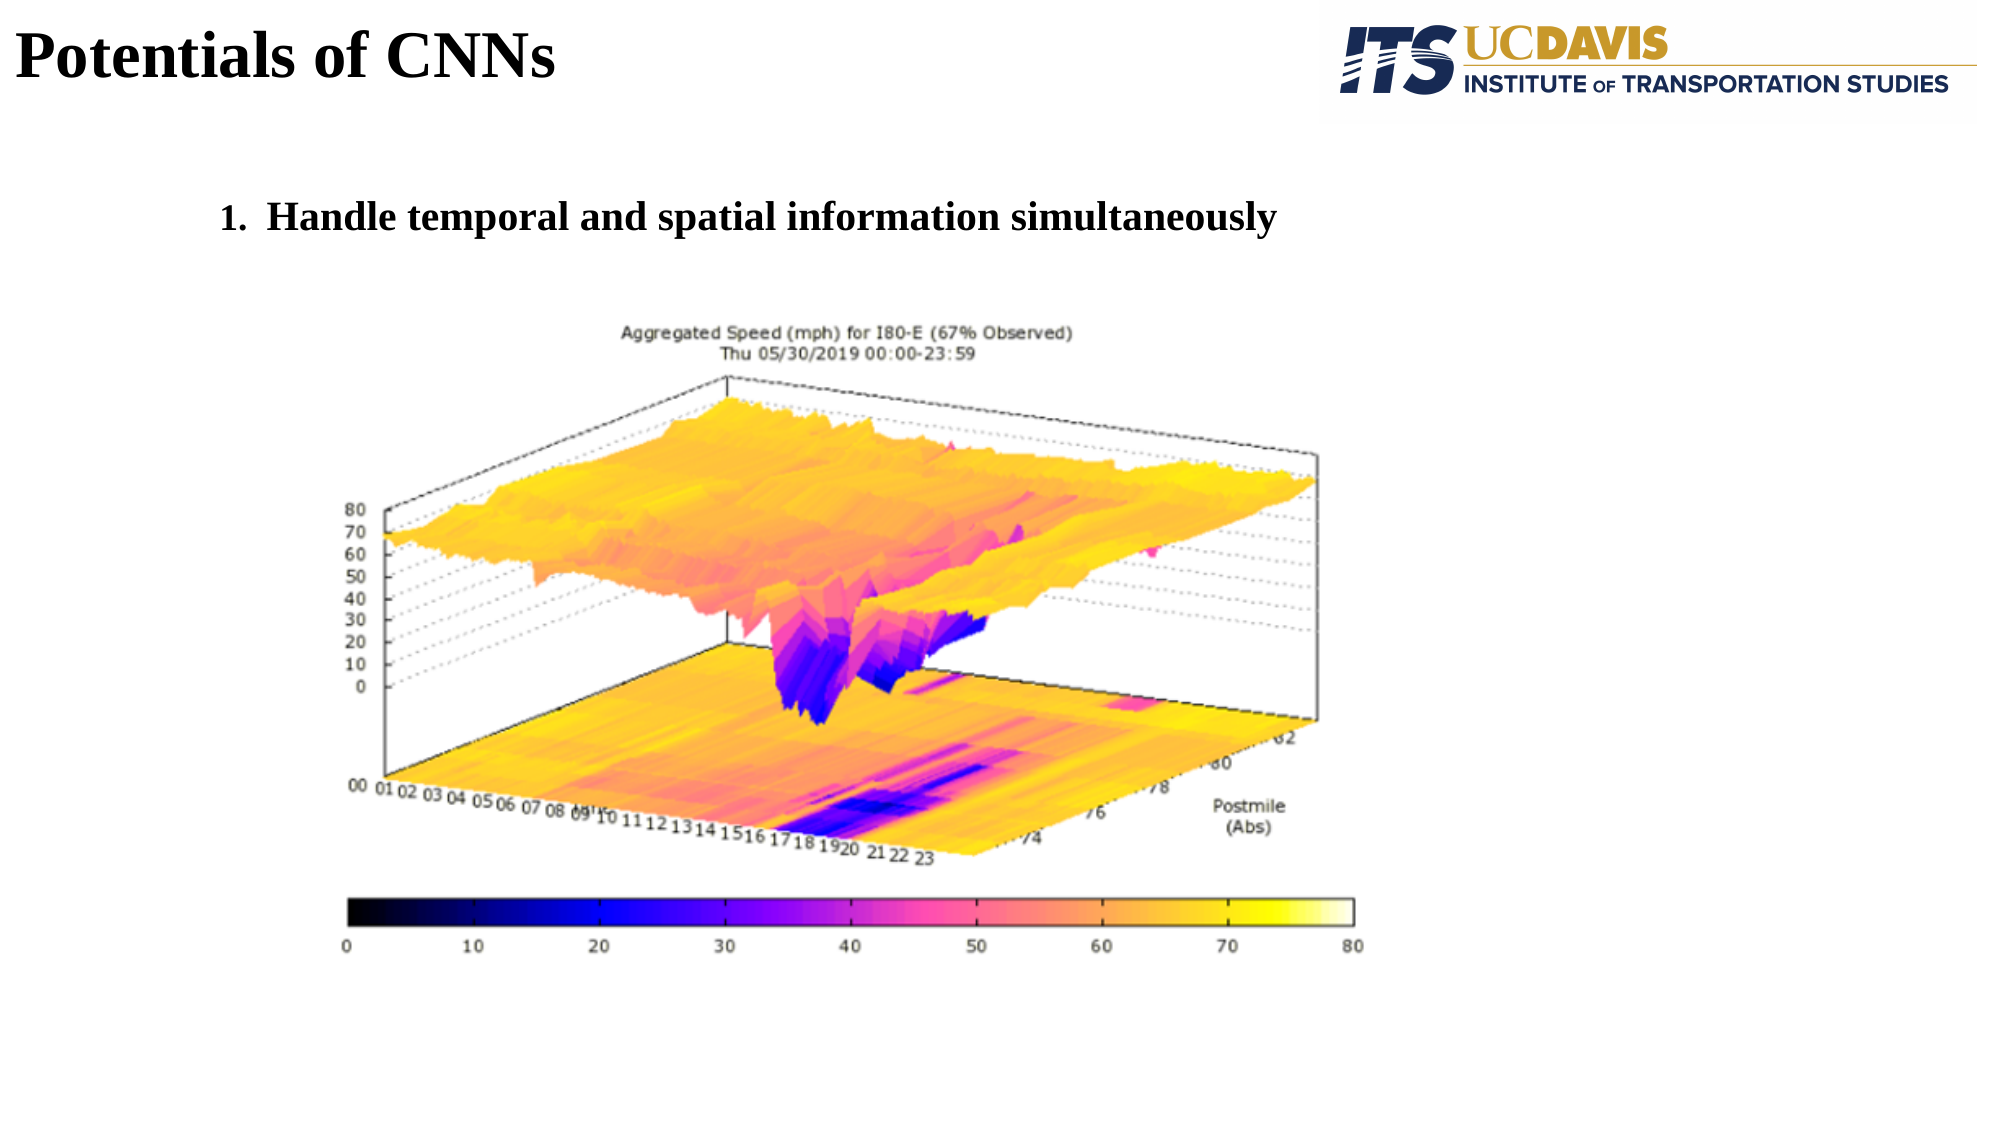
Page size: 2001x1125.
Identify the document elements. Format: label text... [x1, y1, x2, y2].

picture [290, 288, 1509, 981]
title Potentials of CNNs [0, 5, 1241, 100]
picture [1319, 0, 1977, 124]
text_box 1. Handle temporal and spatial information simultaneously [204, 181, 1294, 247]
